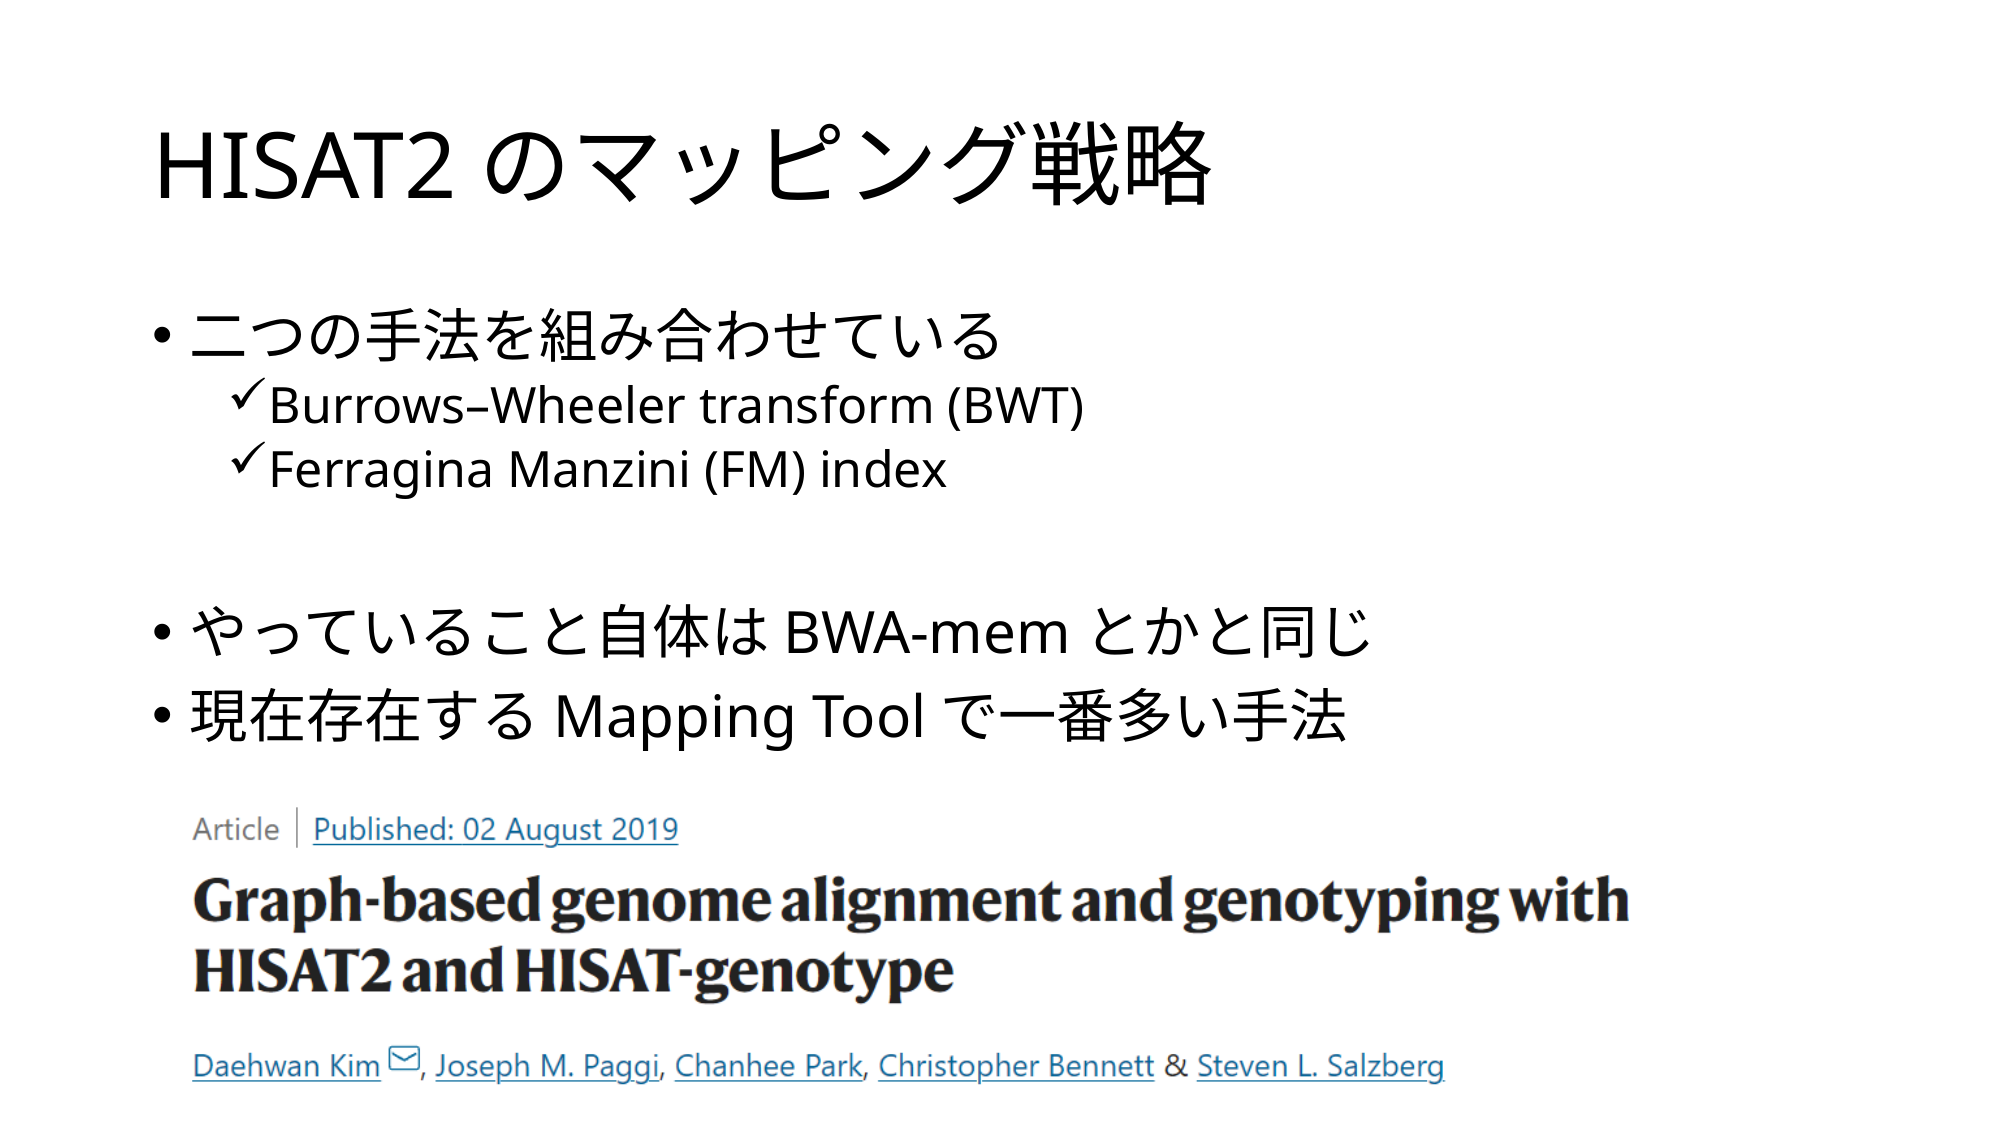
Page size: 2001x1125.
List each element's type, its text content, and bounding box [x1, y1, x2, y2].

picture [178, 797, 1655, 1100]
list 二つの手法を組み合わせている Burrows–Wheeler transform (BWT) Ferragina Manzini (FM) index やっていること自体はBWA-memとかと同じ 現在存在するMapping Toolで一番多い手法 [137, 299, 1863, 1014]
title HISAT2のマッピング戦略 [137, 59, 1863, 278]
